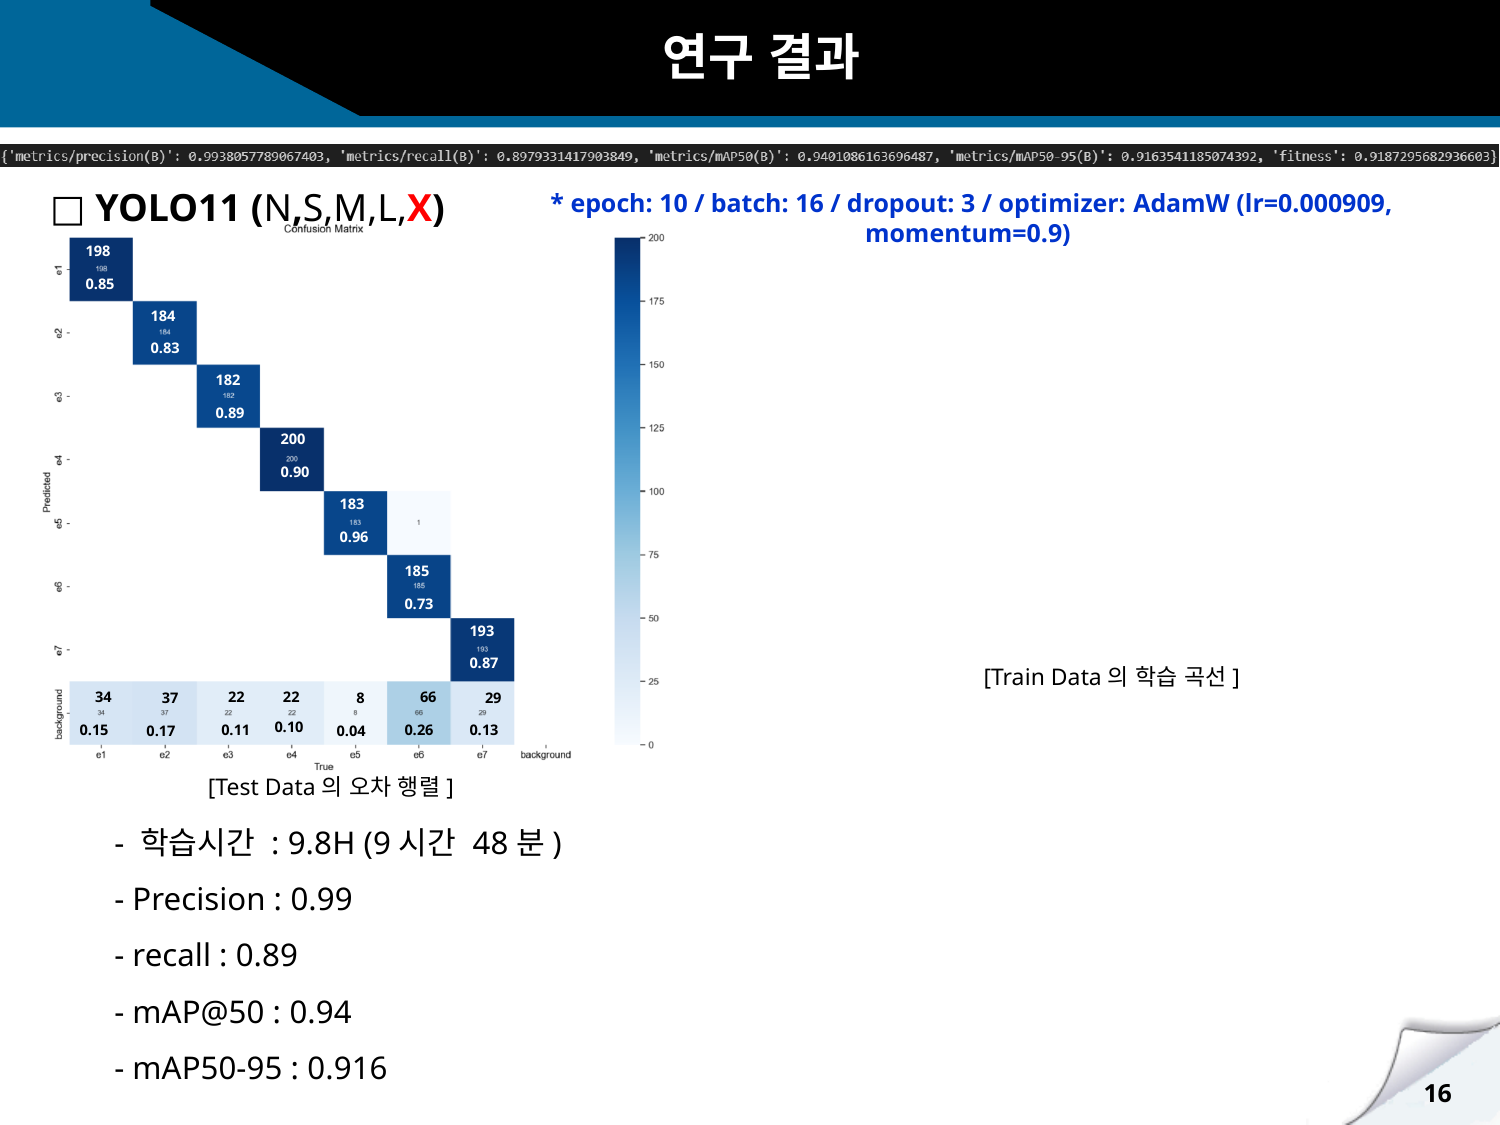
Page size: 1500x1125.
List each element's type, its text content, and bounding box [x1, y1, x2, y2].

text_box [Train Data의 학습 곡선] [916, 655, 1307, 698]
text_box - 학습시간 : 9.8H (9시간 48분) - Precision : 0.99 - recall : 0.89 - mAP@50 : 0.94 - mAP50-95 : 0.916 [91, 797, 606, 1093]
picture [1306, 1009, 1500, 1125]
text_box □ YOLO11 (N,S,M,L,X) [35, 174, 538, 216]
picture [36, 216, 668, 777]
text_box [Test Data의 오차 행렬] [135, 786, 526, 808]
text_box 연구 결과 [348, 18, 1176, 93]
picture [0, 144, 1499, 167]
text_box * epoch: 10 / batch: 16 / dropout: 3 / optimizer: AdamW (lr=0.000909, momentum=0.9) [433, 180, 1500, 255]
